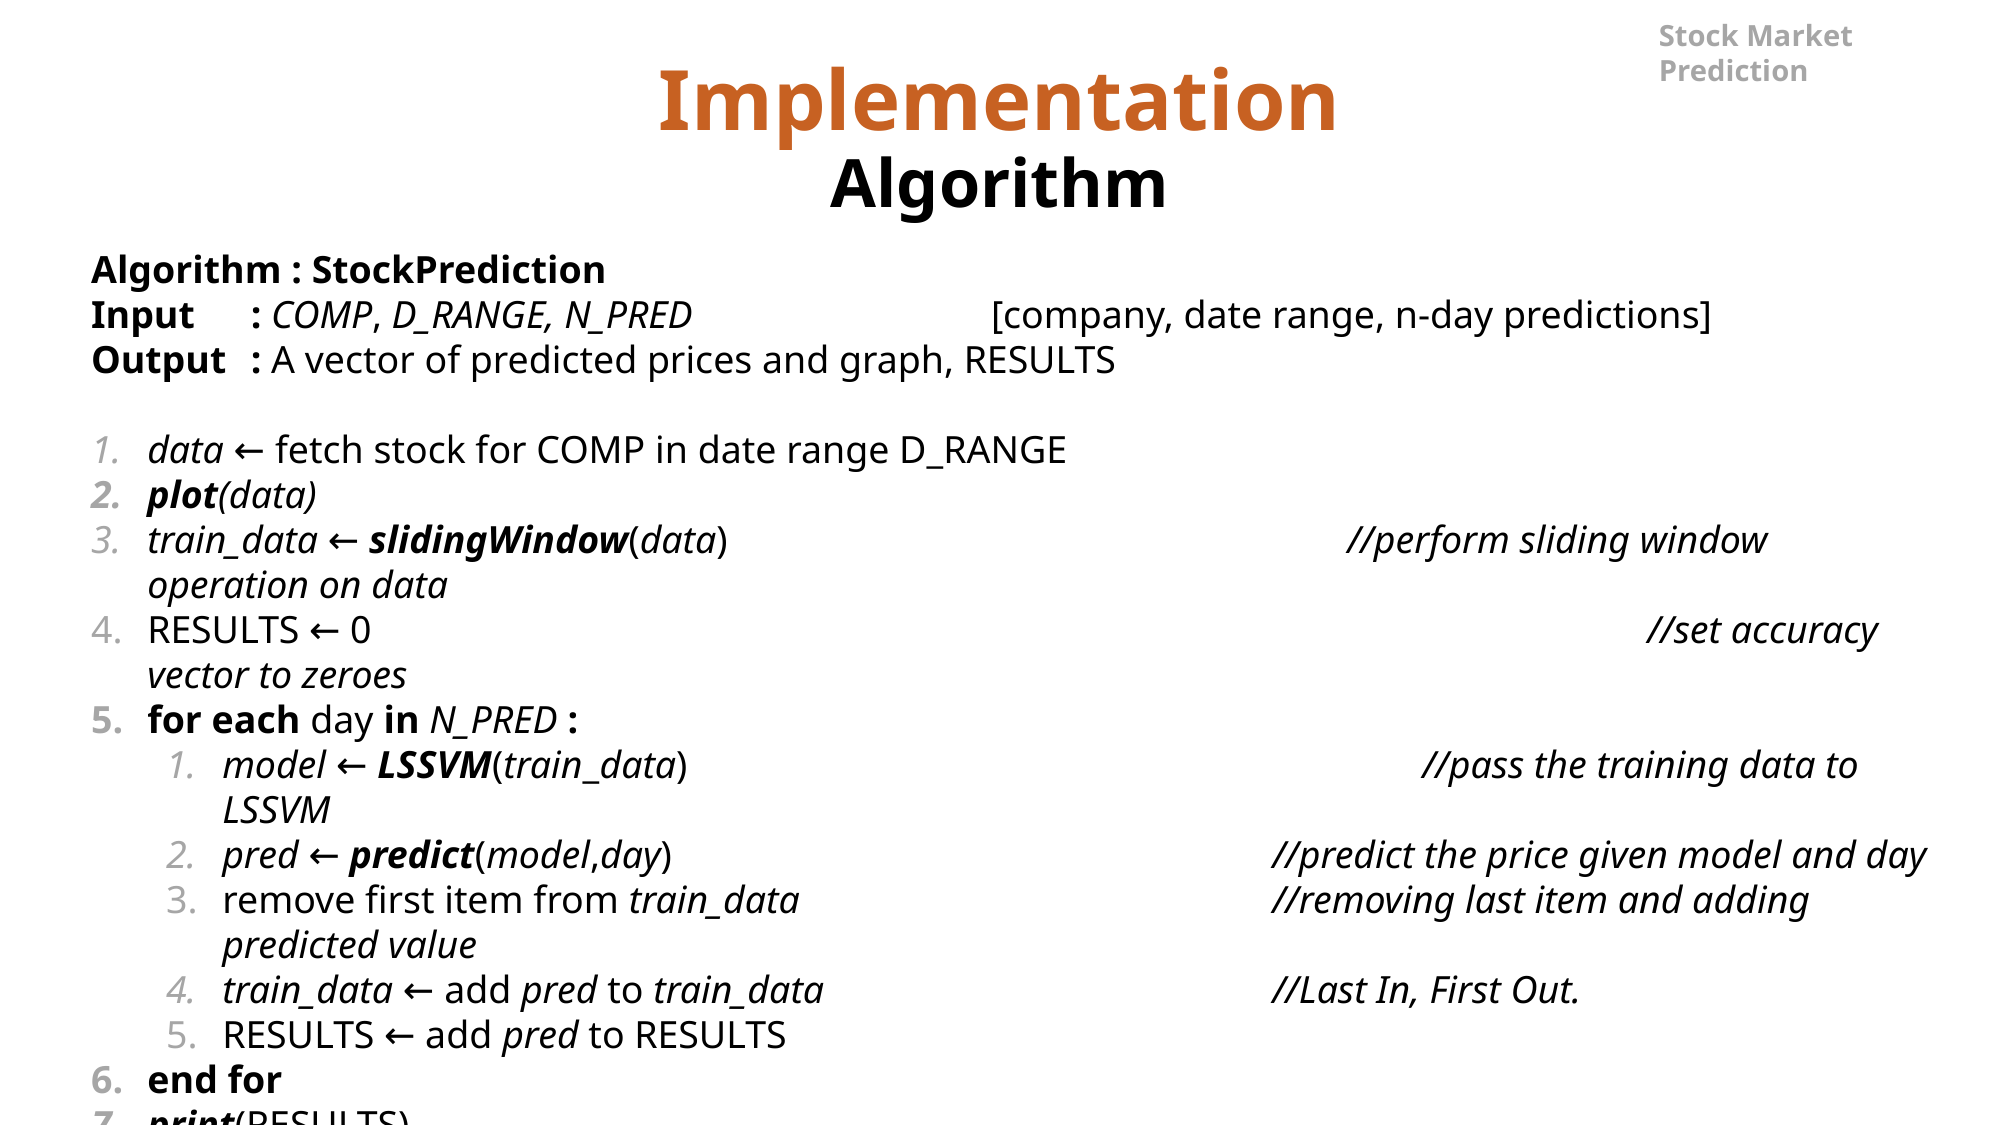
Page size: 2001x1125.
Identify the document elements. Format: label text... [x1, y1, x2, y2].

text_box Stock Market Prediction [1644, 10, 2000, 95]
text_box Implementation [0, 39, 2000, 133]
text_box Algorithm : StockPrediction Input : COMP, D_RANGE, N_PRED [company, date range, n-day predictions] Output : A vector of predicted prices and graph, RESULTS data ← fetch stock for COMP in date range D_RANGE plot(data) train_data ← slidingWindow(data) //perform sliding window operation on data RESULTS ← 0 //set accuracy vector to zeroes for each day in N_PRED : model ← LSSVM(train_data) //pass the training data to LSSVM pred ← predict(model,day) //predict the price given model and day remove first item from train_data //removing last item and adding predicted value train_data ← add pred to train_data //Last In, First Out. RESULTS ← add pred to RESULTS end for print(RESULTS) plot(RESULTS) return [76, 238, 1948, 1125]
text_box Algorithm [0, 133, 2000, 229]
